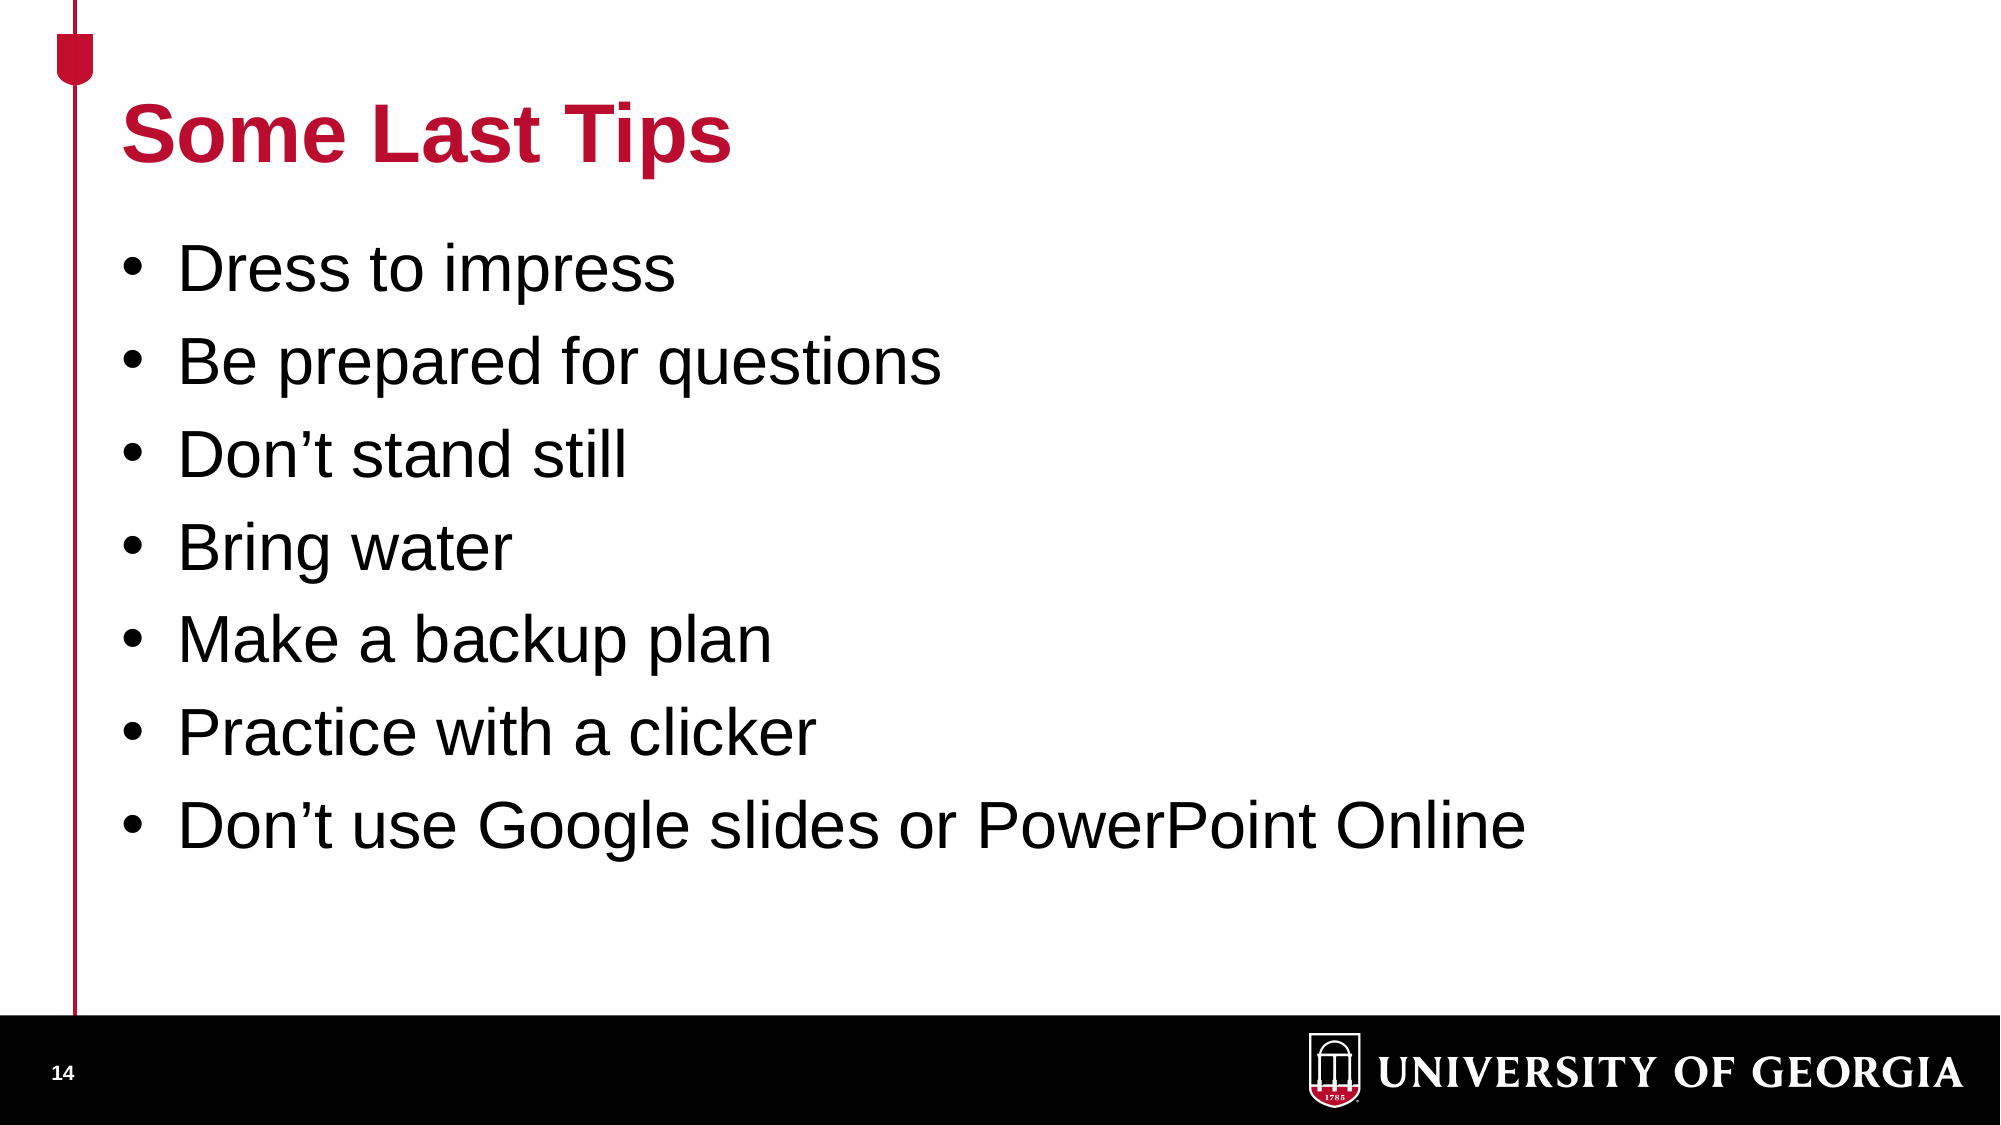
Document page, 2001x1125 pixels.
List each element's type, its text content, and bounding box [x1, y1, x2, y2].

list Dress to impress Be prepared for questions Don’t stand still Bring water Make a backup plan Practice with a clicker Don’t use Google slides or PowerPoint Online [106, 226, 1927, 954]
list Some Last Tips [106, 56, 1927, 188]
picture [1309, 1033, 1964, 1108]
picture [57, 34, 93, 86]
